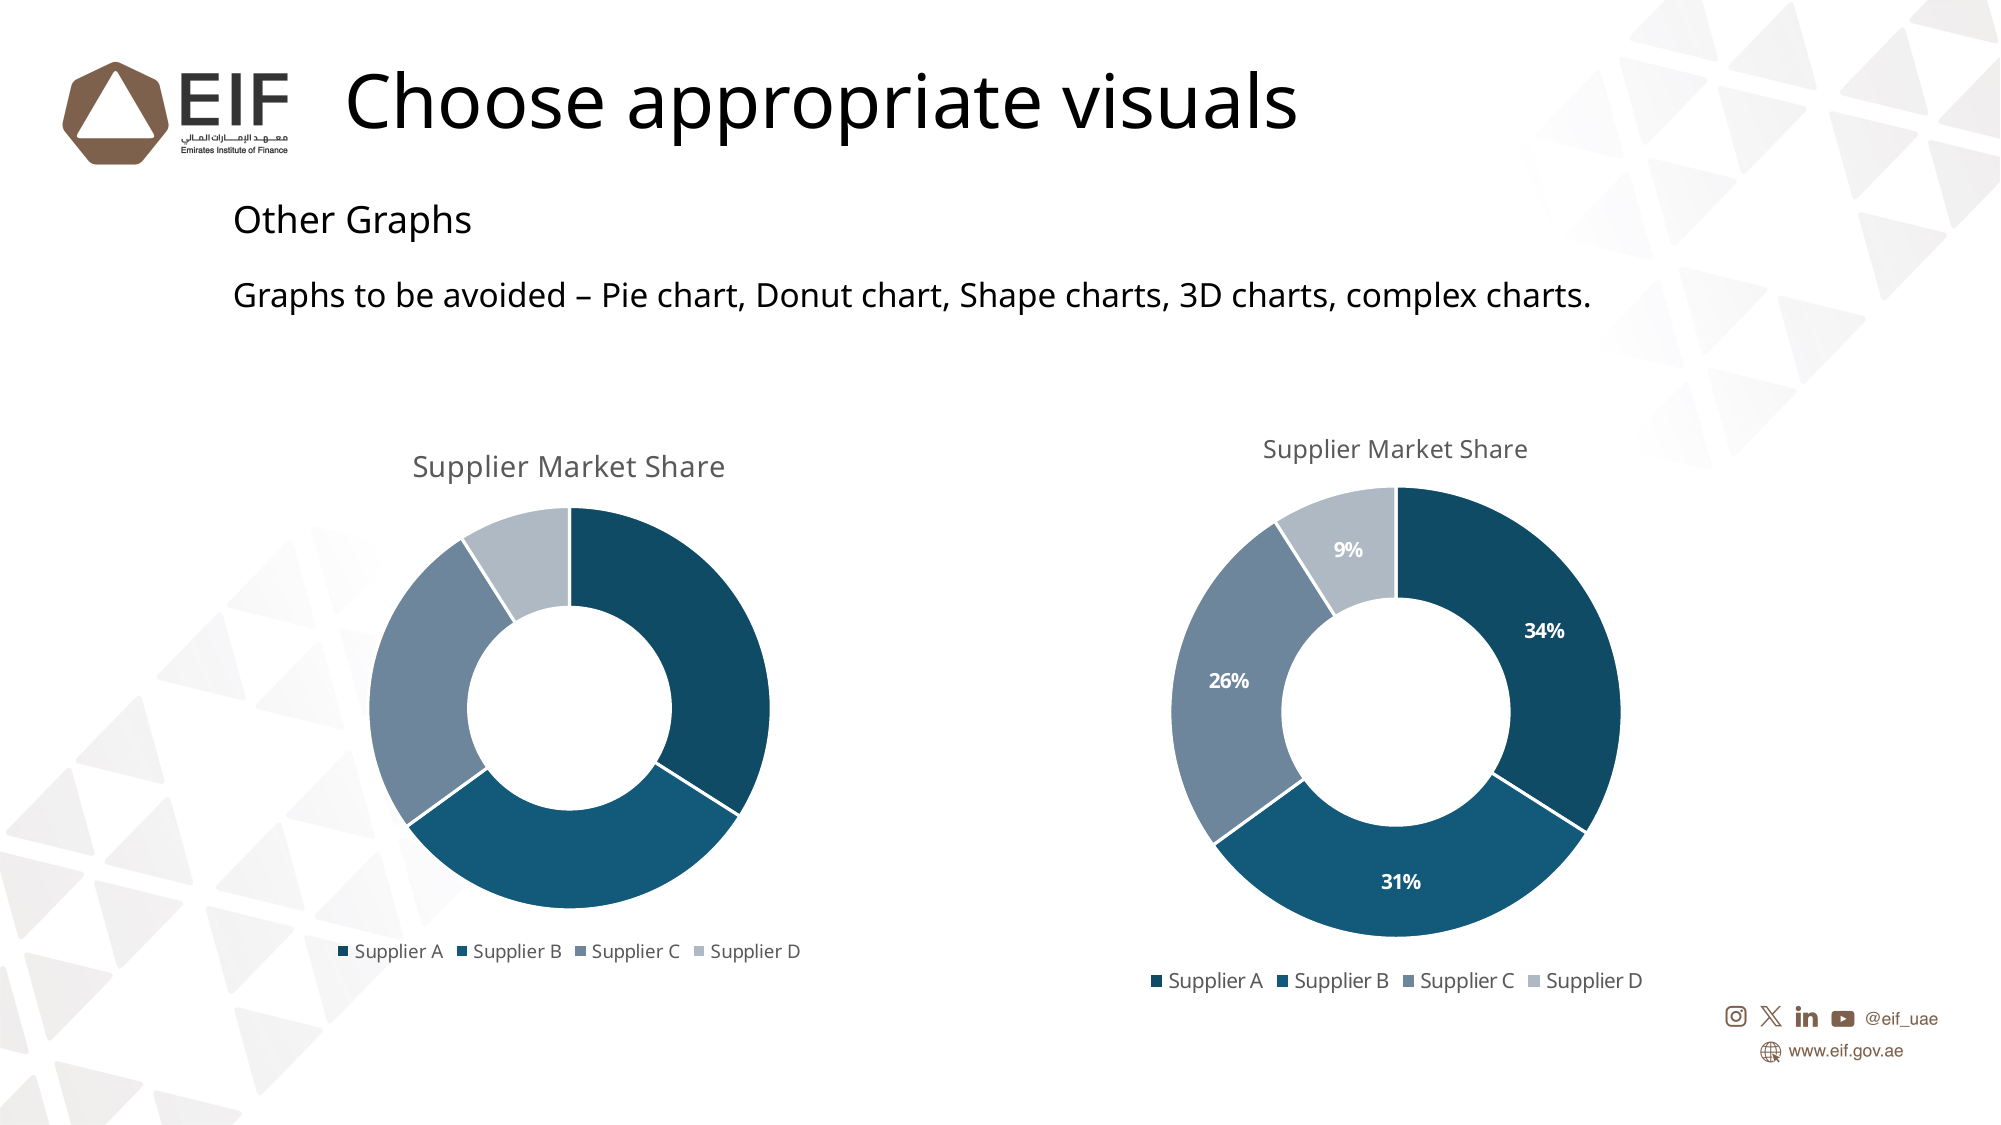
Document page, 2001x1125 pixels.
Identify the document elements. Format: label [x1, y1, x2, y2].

chart [138, 404, 1862, 1002]
picture [0, 0, 2000, 1125]
